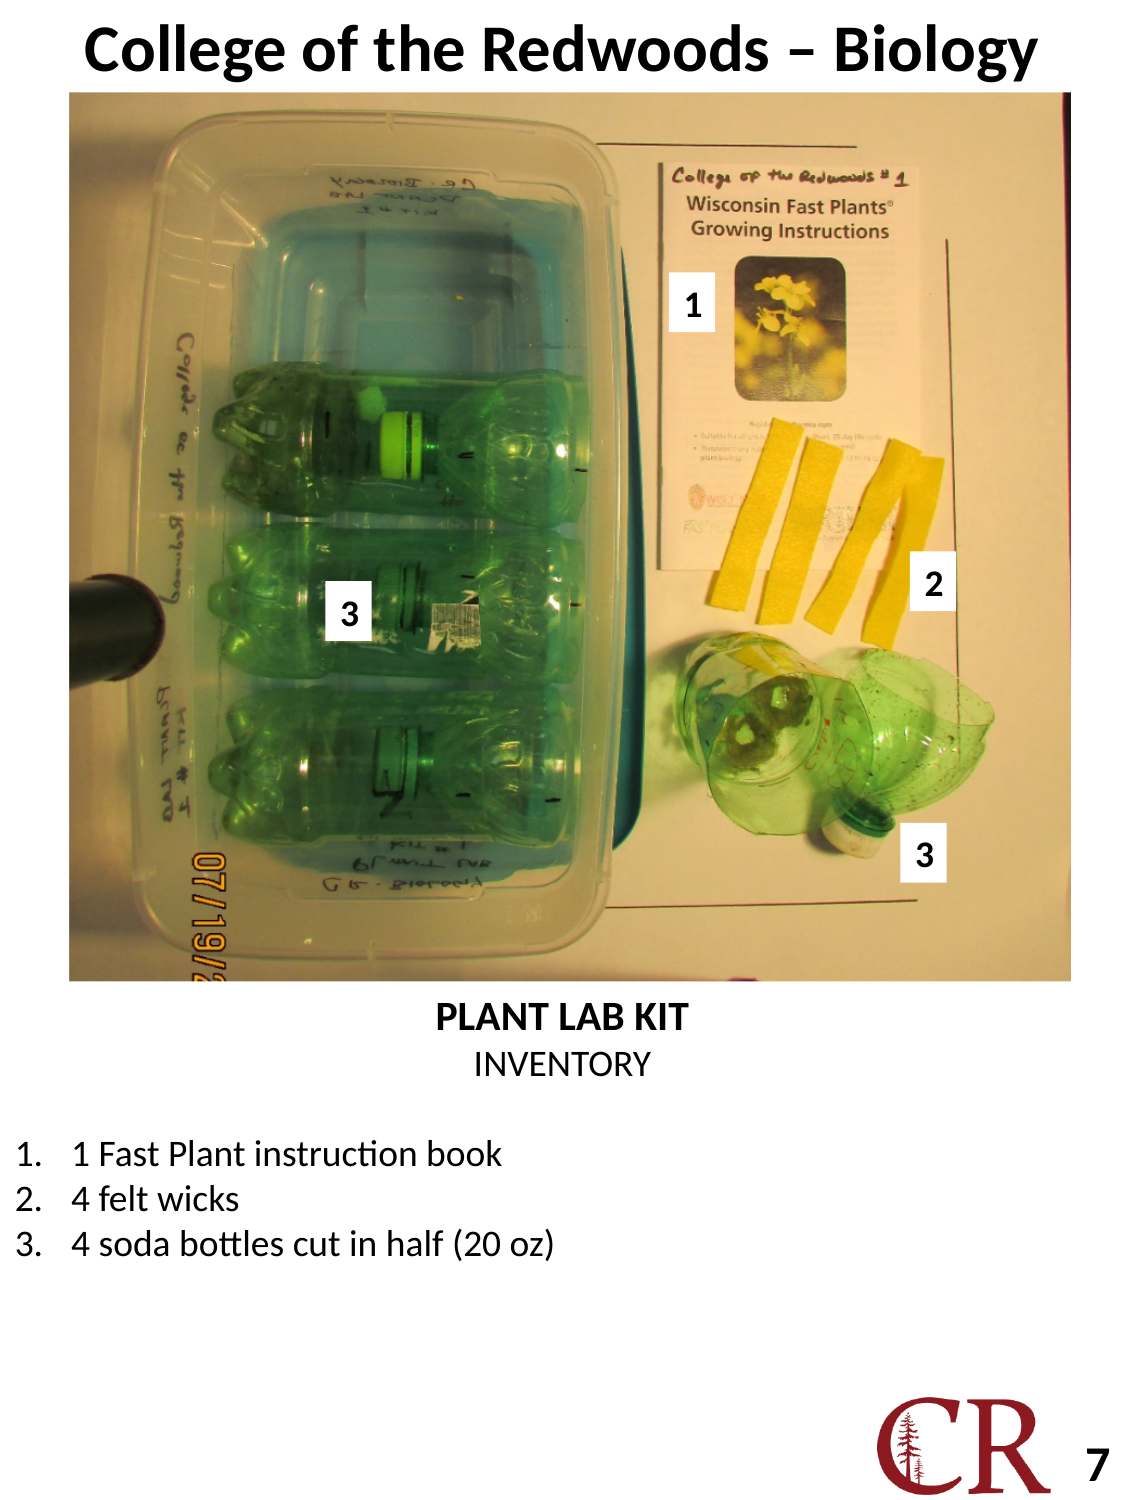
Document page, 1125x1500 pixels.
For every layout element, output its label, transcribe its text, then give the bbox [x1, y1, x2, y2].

picture [0, 0, 1125, 981]
text_box PLANT LAB KIT INVENTORY 1 Fast Plant instruction book 4 felt wicks 4 soda bottles cut in half (20 oz) [0, 981, 1125, 1271]
text_box 7 [1031, 1424, 1125, 1499]
picture [877, 1397, 1051, 1495]
